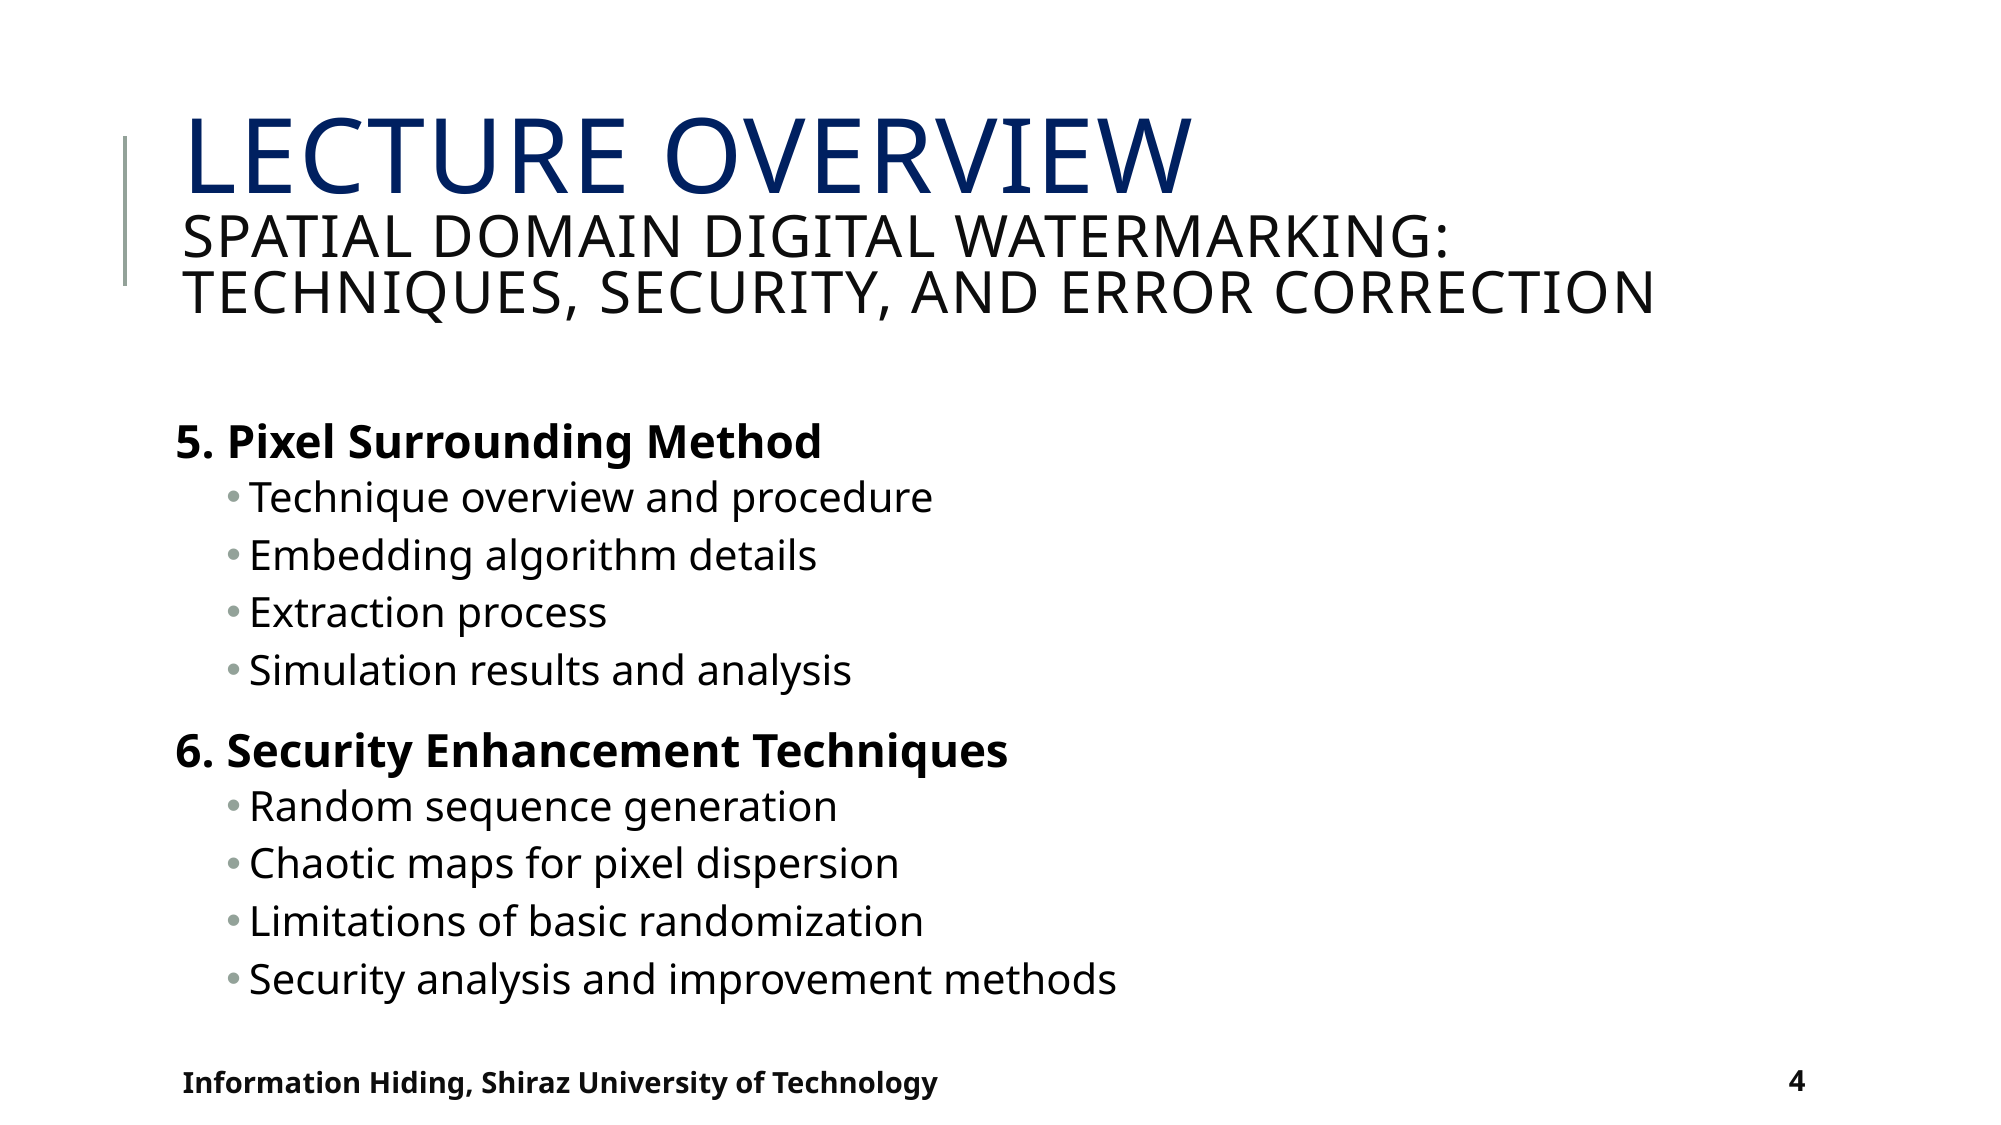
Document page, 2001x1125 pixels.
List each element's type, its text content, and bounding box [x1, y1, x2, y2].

slide_number 4 [1773, 1059, 1853, 1105]
footer Information Hiding, Shiraz University of Technology [168, 1059, 1773, 1105]
title Lecture Overview Spatial Domain Digital Watermarking: Techniques, Security, and Error Correction [168, 96, 1853, 342]
list 5. Pixel Surrounding Method Technique overview and procedure Embedding algorithm details Extraction process Simulation results and analysis 6. Security Enhancement Techniques Random sequence generation Chaotic maps for pixel dispersion Limitations of basic randomization Security analysis and improvement methods [168, 411, 1853, 1059]
